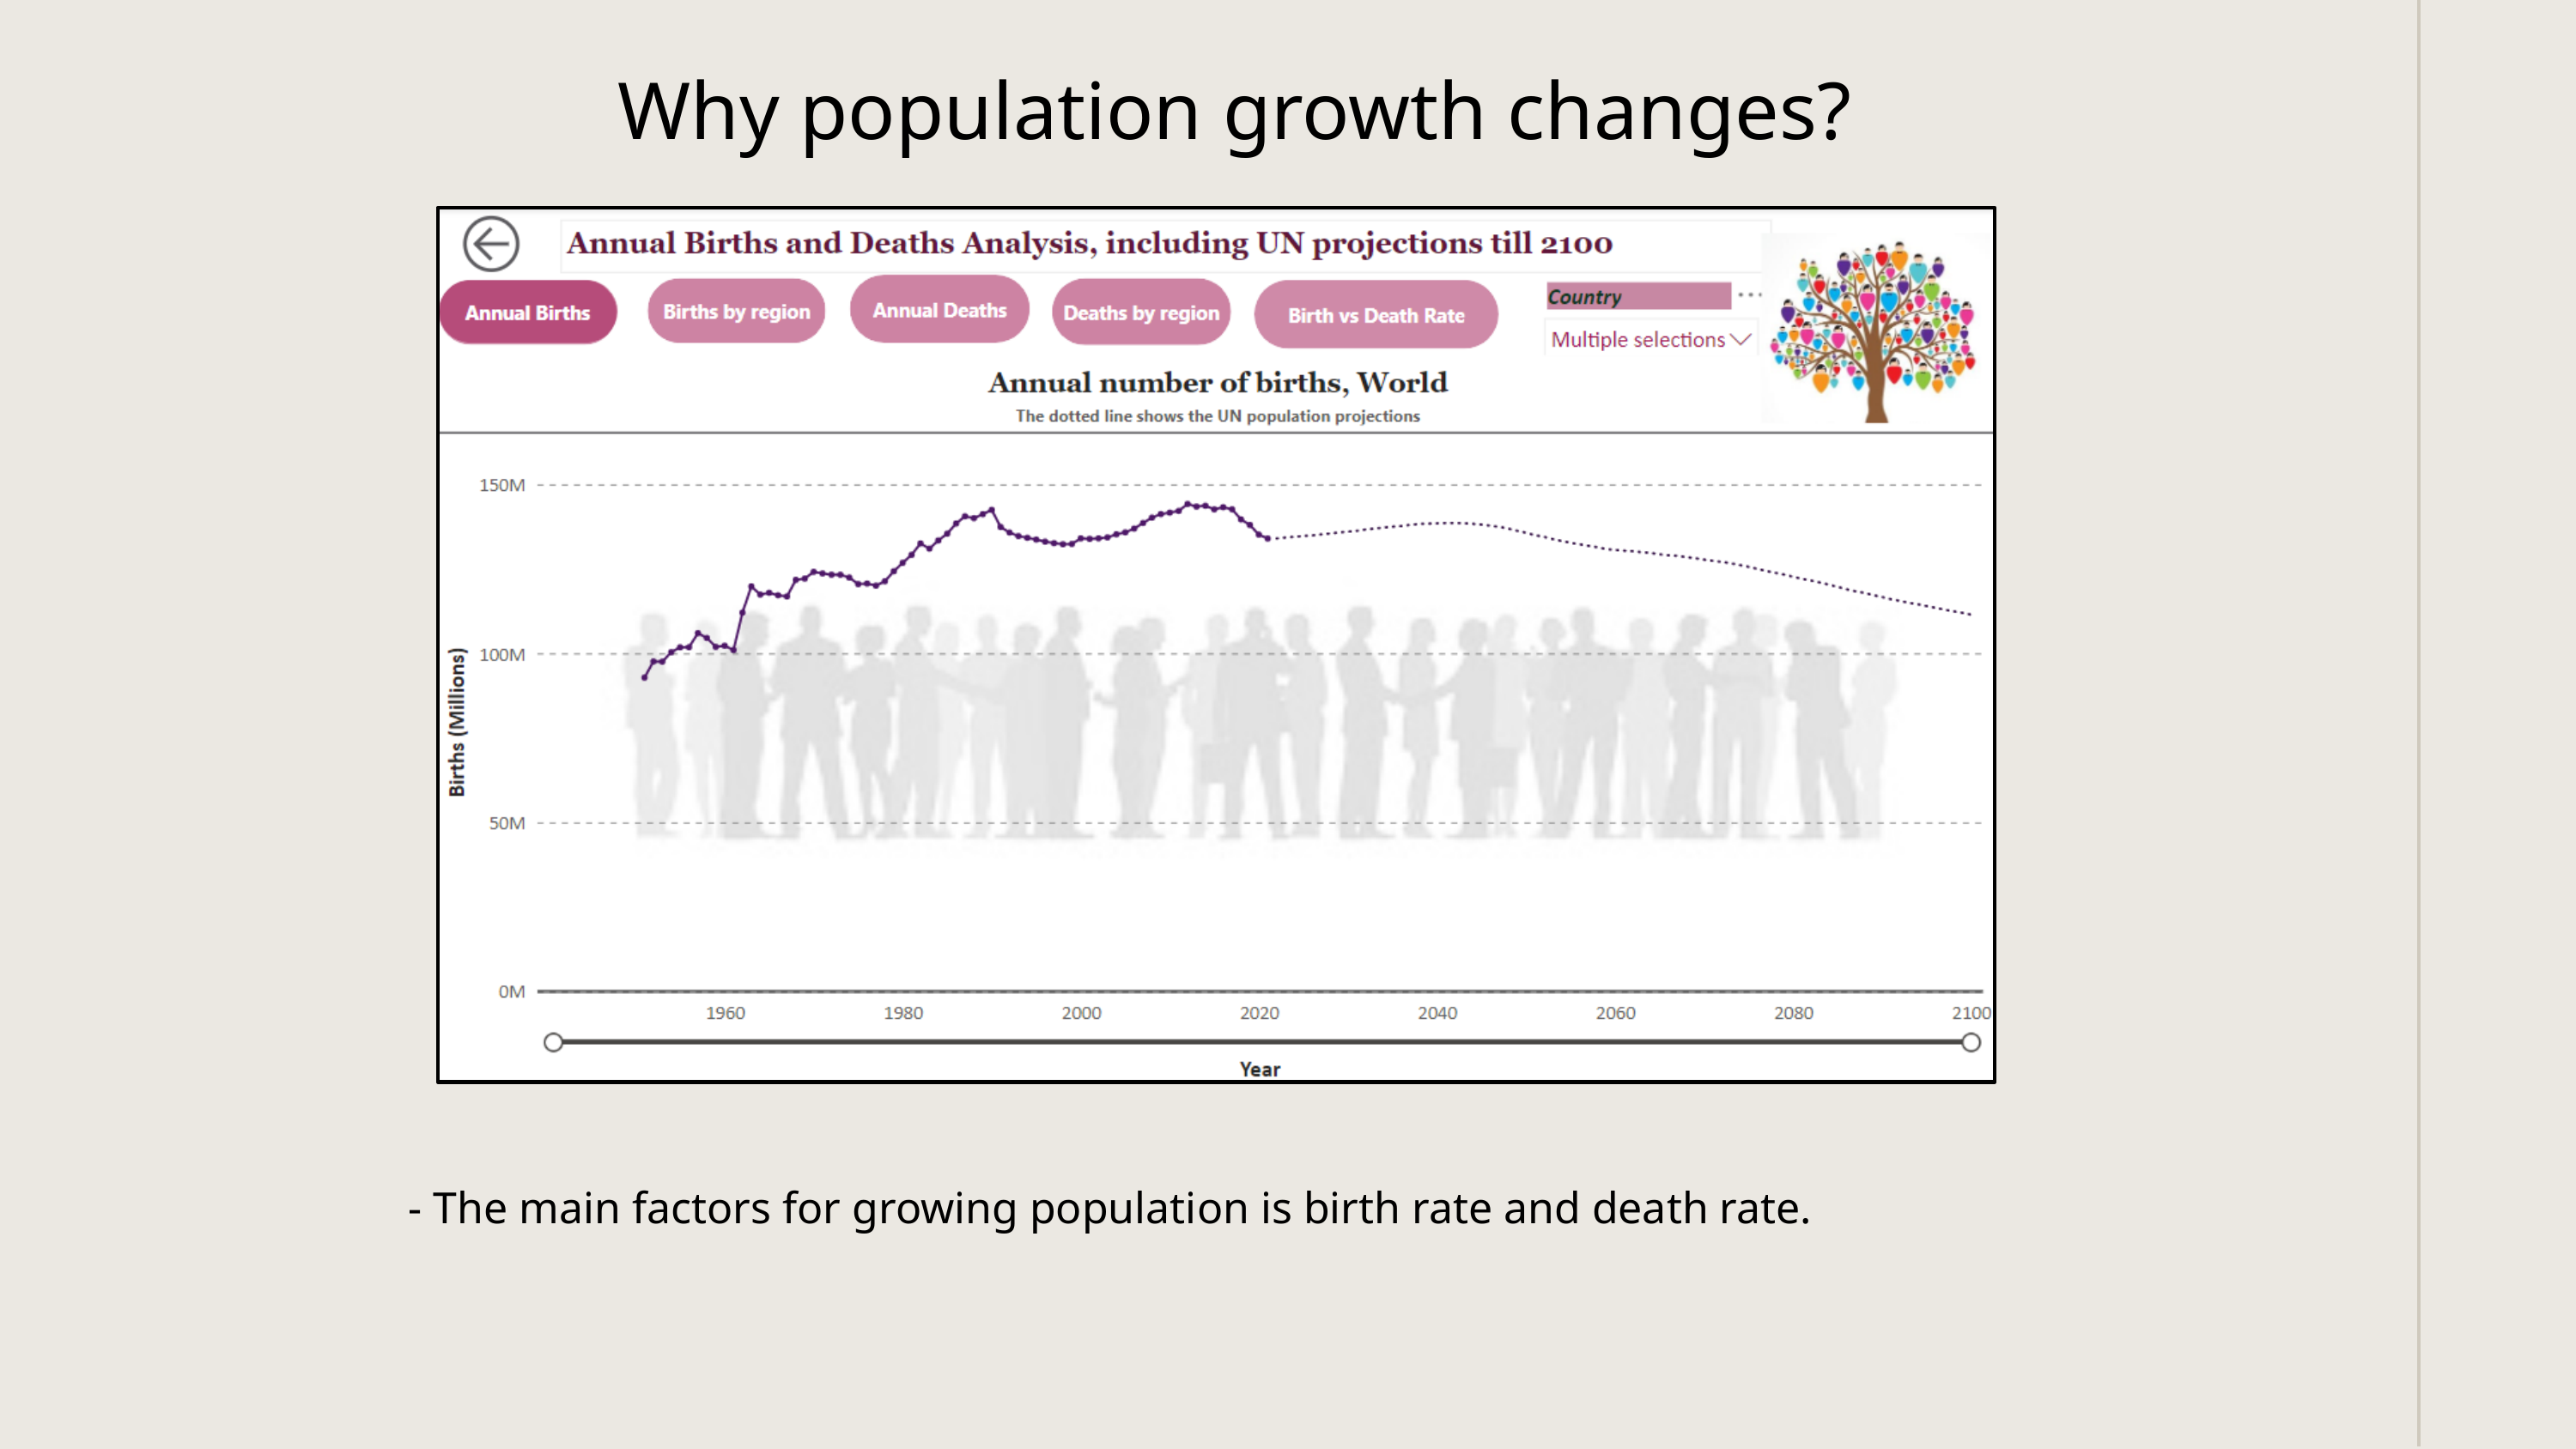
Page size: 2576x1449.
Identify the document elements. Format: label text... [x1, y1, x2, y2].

picture [439, 209, 1994, 1081]
text_box - The main factors for growing population is birth rate and death rate. [396, 1173, 2010, 1239]
text_box Why population growth changes? [75, 54, 2396, 161]
